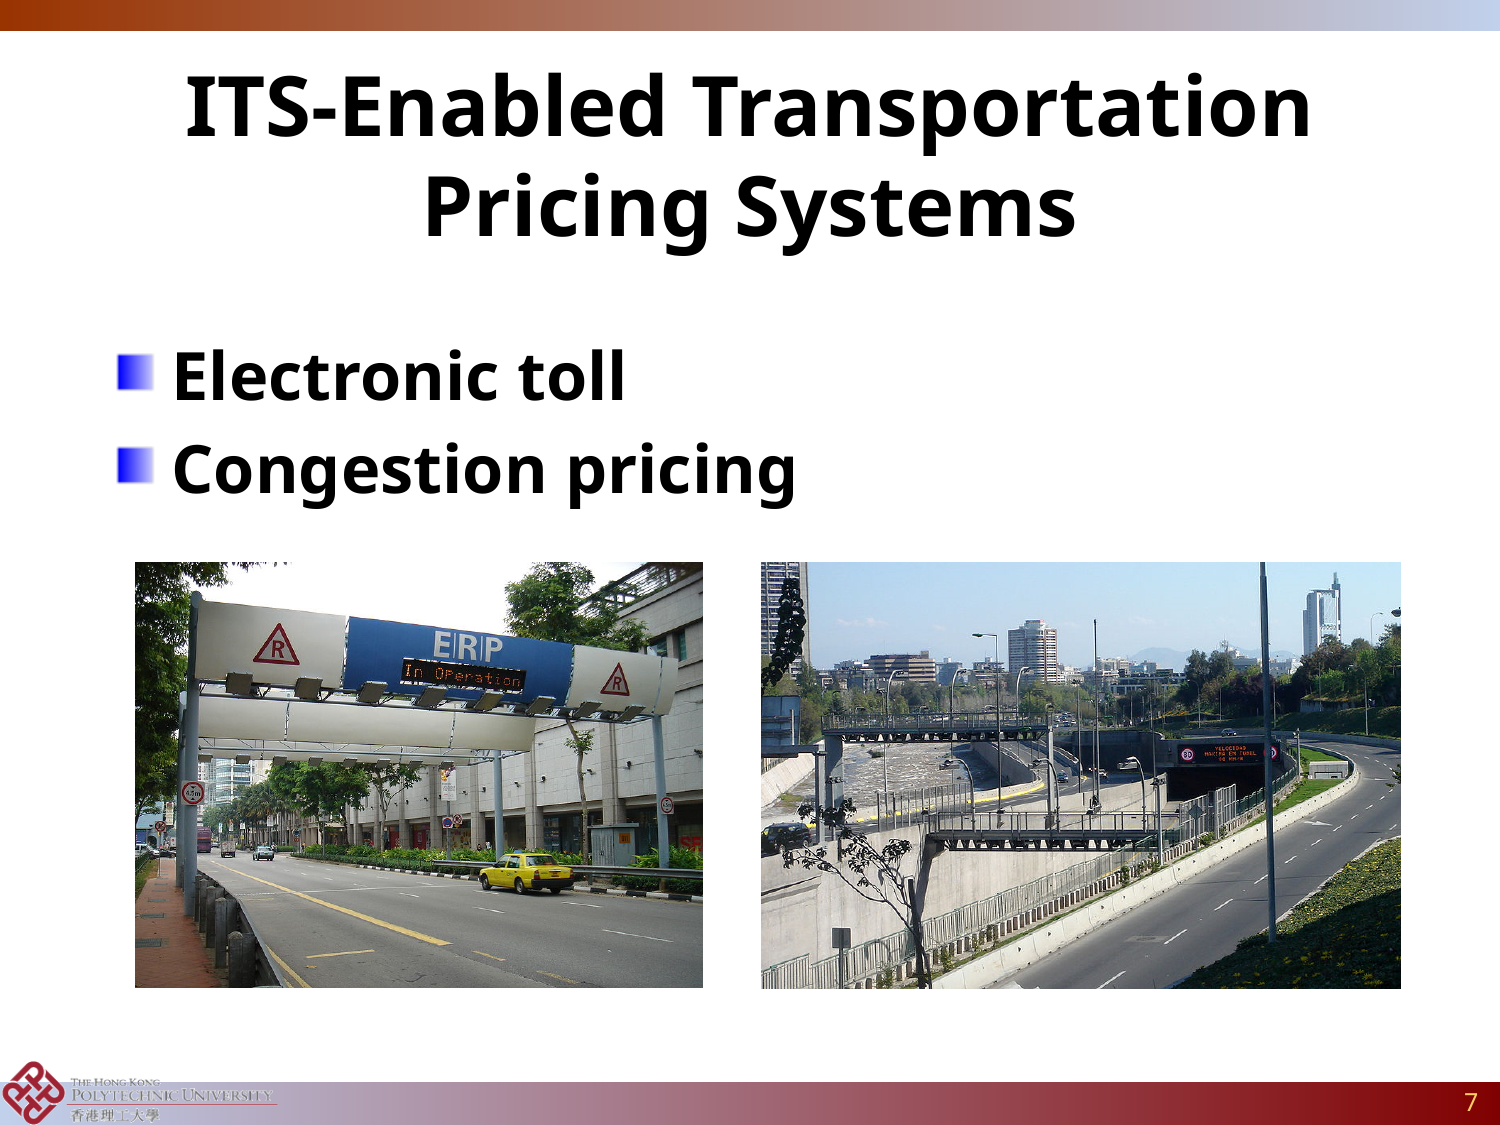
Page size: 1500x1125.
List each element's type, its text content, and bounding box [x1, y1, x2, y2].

picture [0, 1061, 278, 1125]
picture [761, 562, 1401, 989]
list Electronic toll Congestion pricing [100, 326, 1436, 528]
picture [135, 562, 703, 988]
title ITS-Enabled Transportation Pricing Systems [75, 45, 1425, 233]
picture [115, 352, 158, 395]
picture [115, 445, 158, 488]
